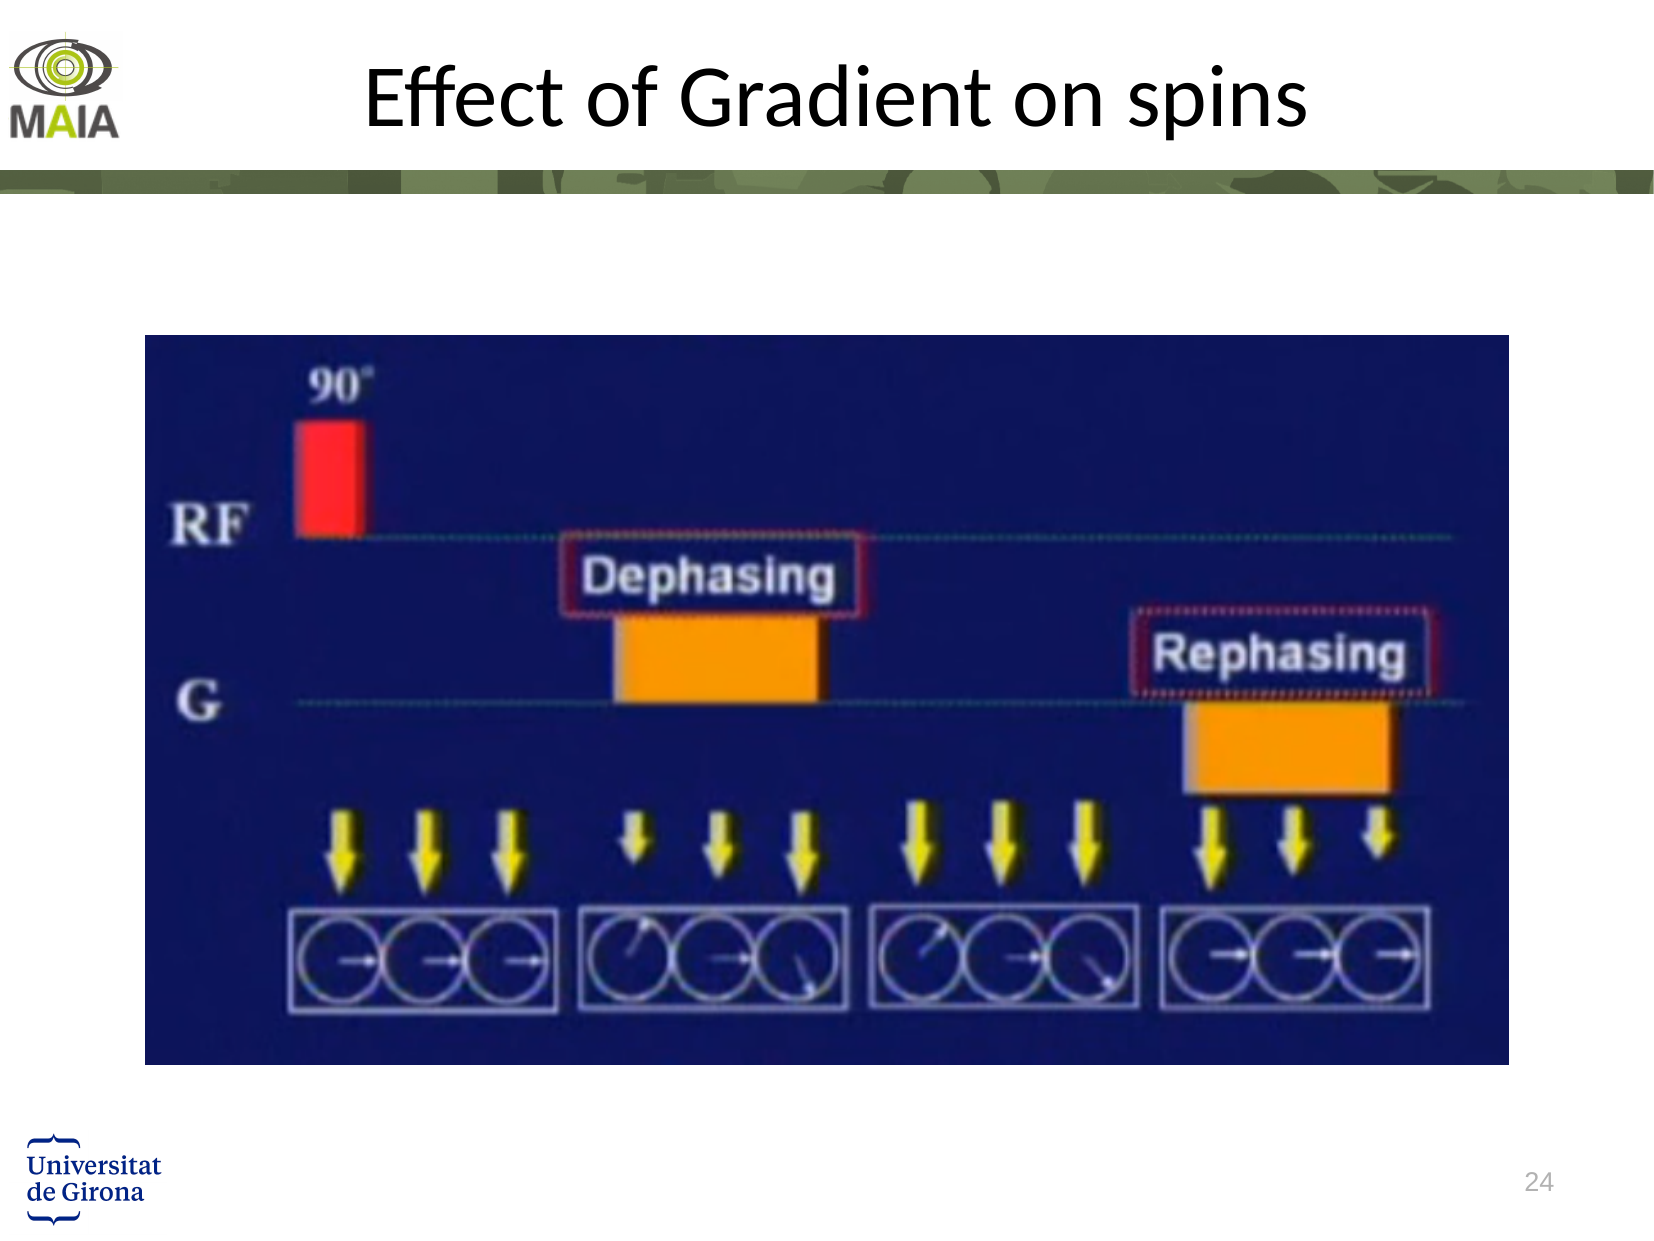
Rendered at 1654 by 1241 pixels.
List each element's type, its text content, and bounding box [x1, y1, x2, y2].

picture [8, 31, 92, 144]
slide_number 24 [1185, 1149, 1571, 1216]
picture [145, 335, 1509, 1066]
title Effect of Gradient on spins [92, 29, 1582, 153]
